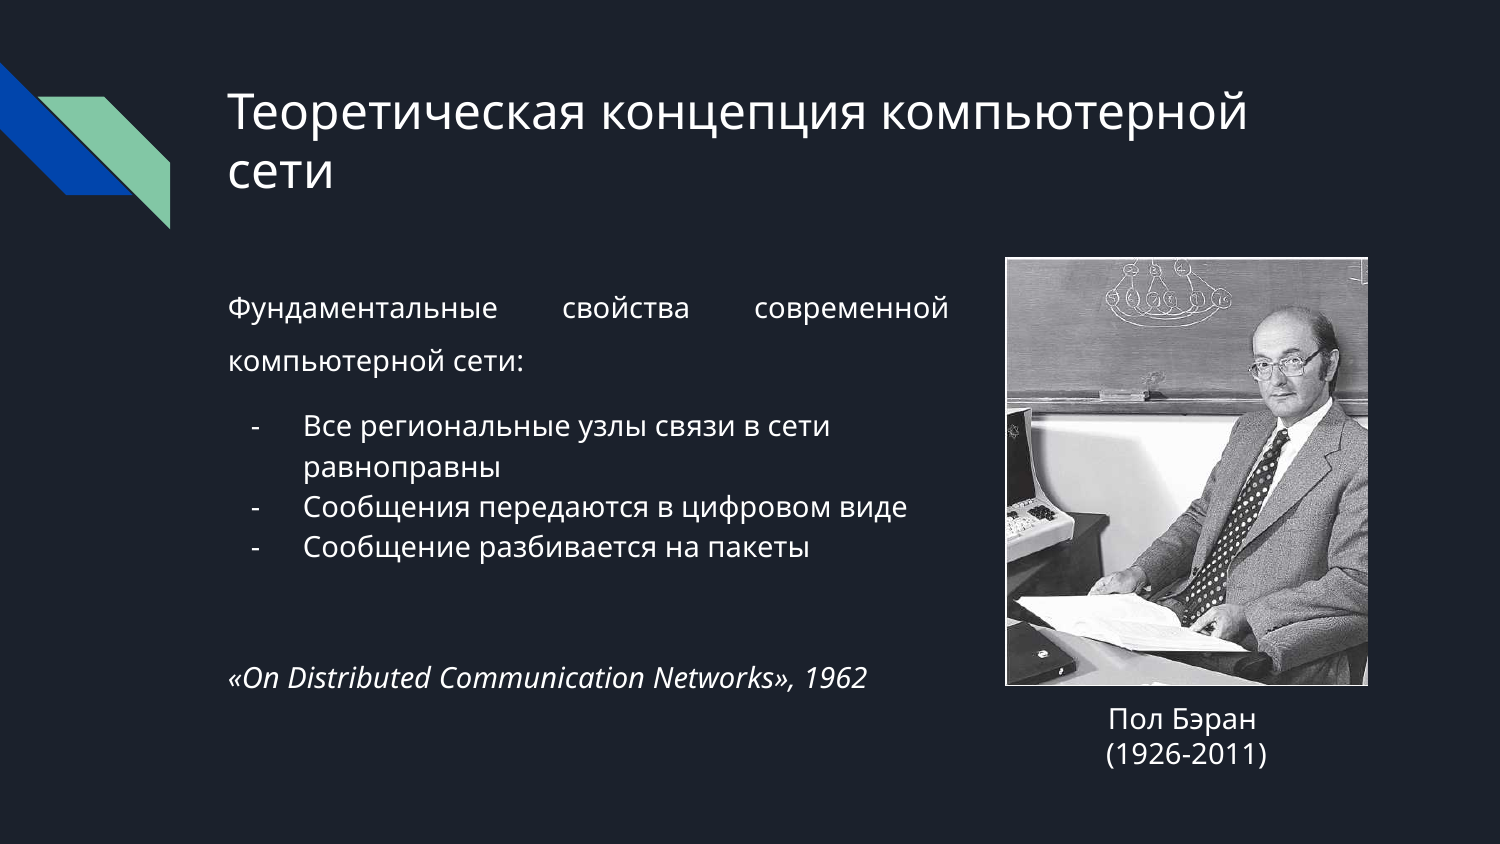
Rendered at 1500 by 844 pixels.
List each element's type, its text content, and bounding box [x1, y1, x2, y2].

list Фундаментальные свойства современной компьютерной сети: Все региональные узлы связи в сети равноправны Сообщения передаются в цифровом виде Сообщение разбивается на пакеты «On Distributed Communication Networks», 1962 [212, 257, 965, 735]
title Теоретическая концепция компьютерной сети [212, 64, 1368, 215]
picture [1005, 256, 1368, 686]
text_box Пол Бэран (1926-2011) [1058, 694, 1315, 786]
